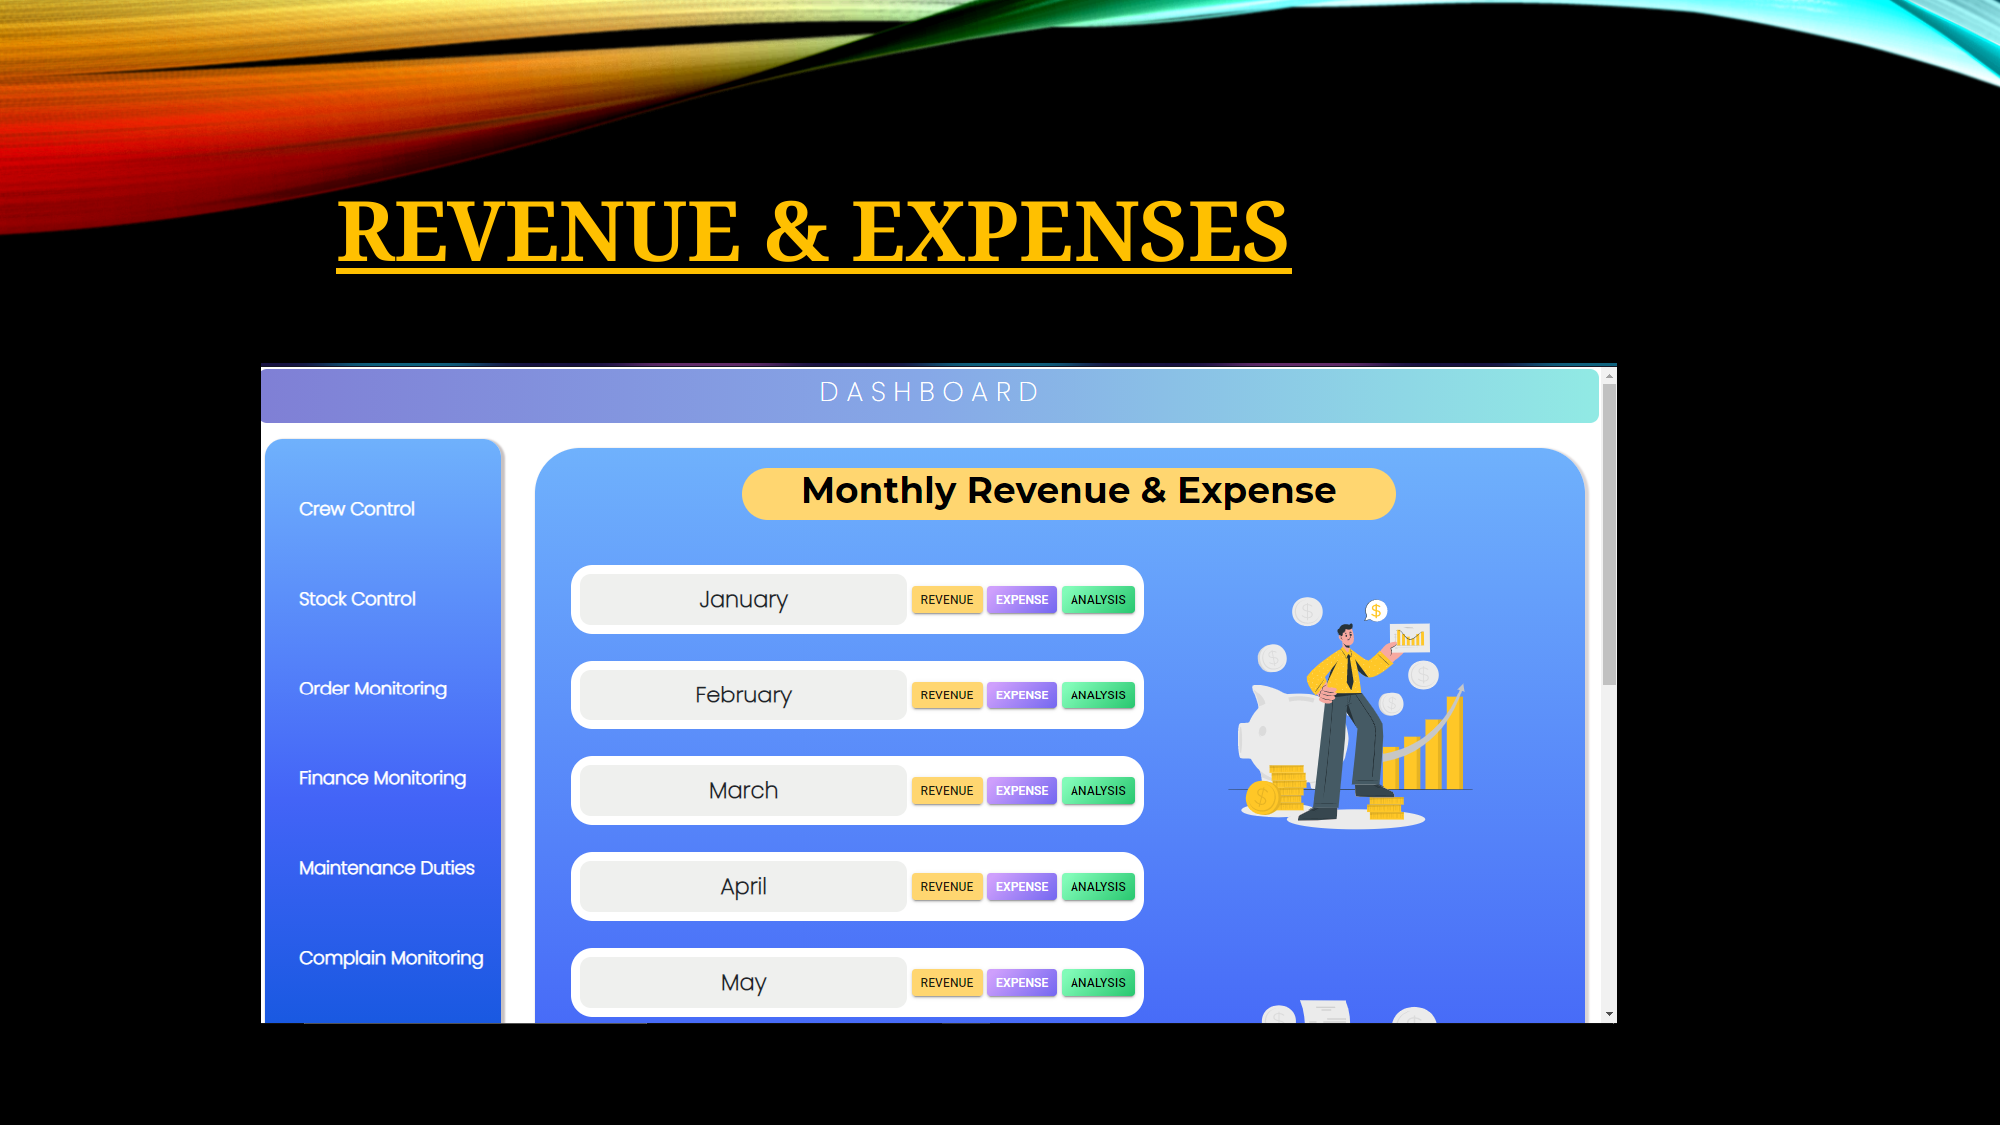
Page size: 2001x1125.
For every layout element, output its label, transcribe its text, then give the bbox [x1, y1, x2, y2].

title REVENUE & EXPENSES [288, 128, 1702, 341]
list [260, 363, 1617, 1024]
picture [0, 0, 2000, 237]
